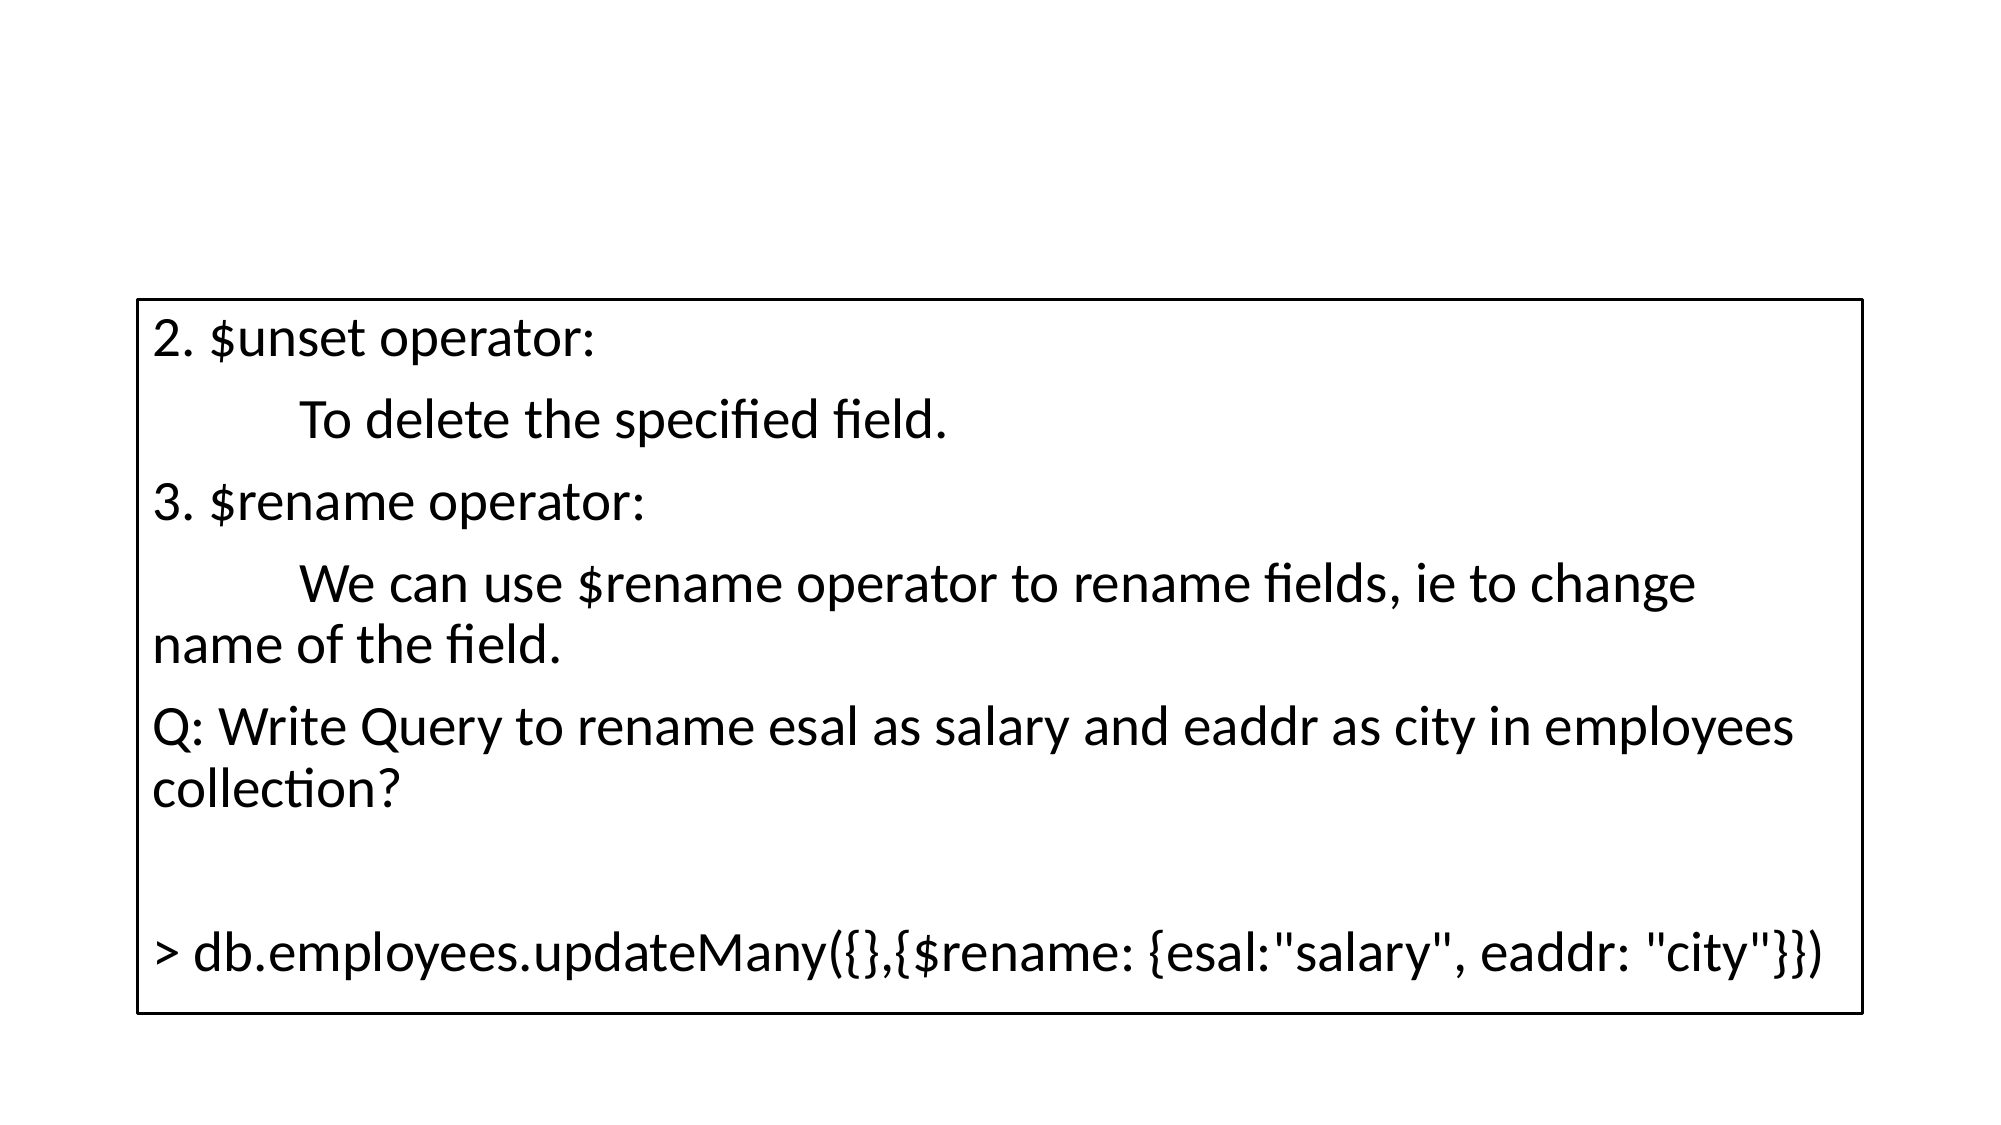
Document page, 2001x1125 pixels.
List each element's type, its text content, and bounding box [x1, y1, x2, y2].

list 2. $unset operator: To delete the specified field. 3. $rename operator: We can use $rename operator to rename fields, ie to change name of the field. Q: Write Query to rename esal as salary and eaddr as city in employees collection? > db.employees.updateMany({},{$rename: {esal:"salary", eaddr: "city"}}) [137, 299, 1863, 1014]
